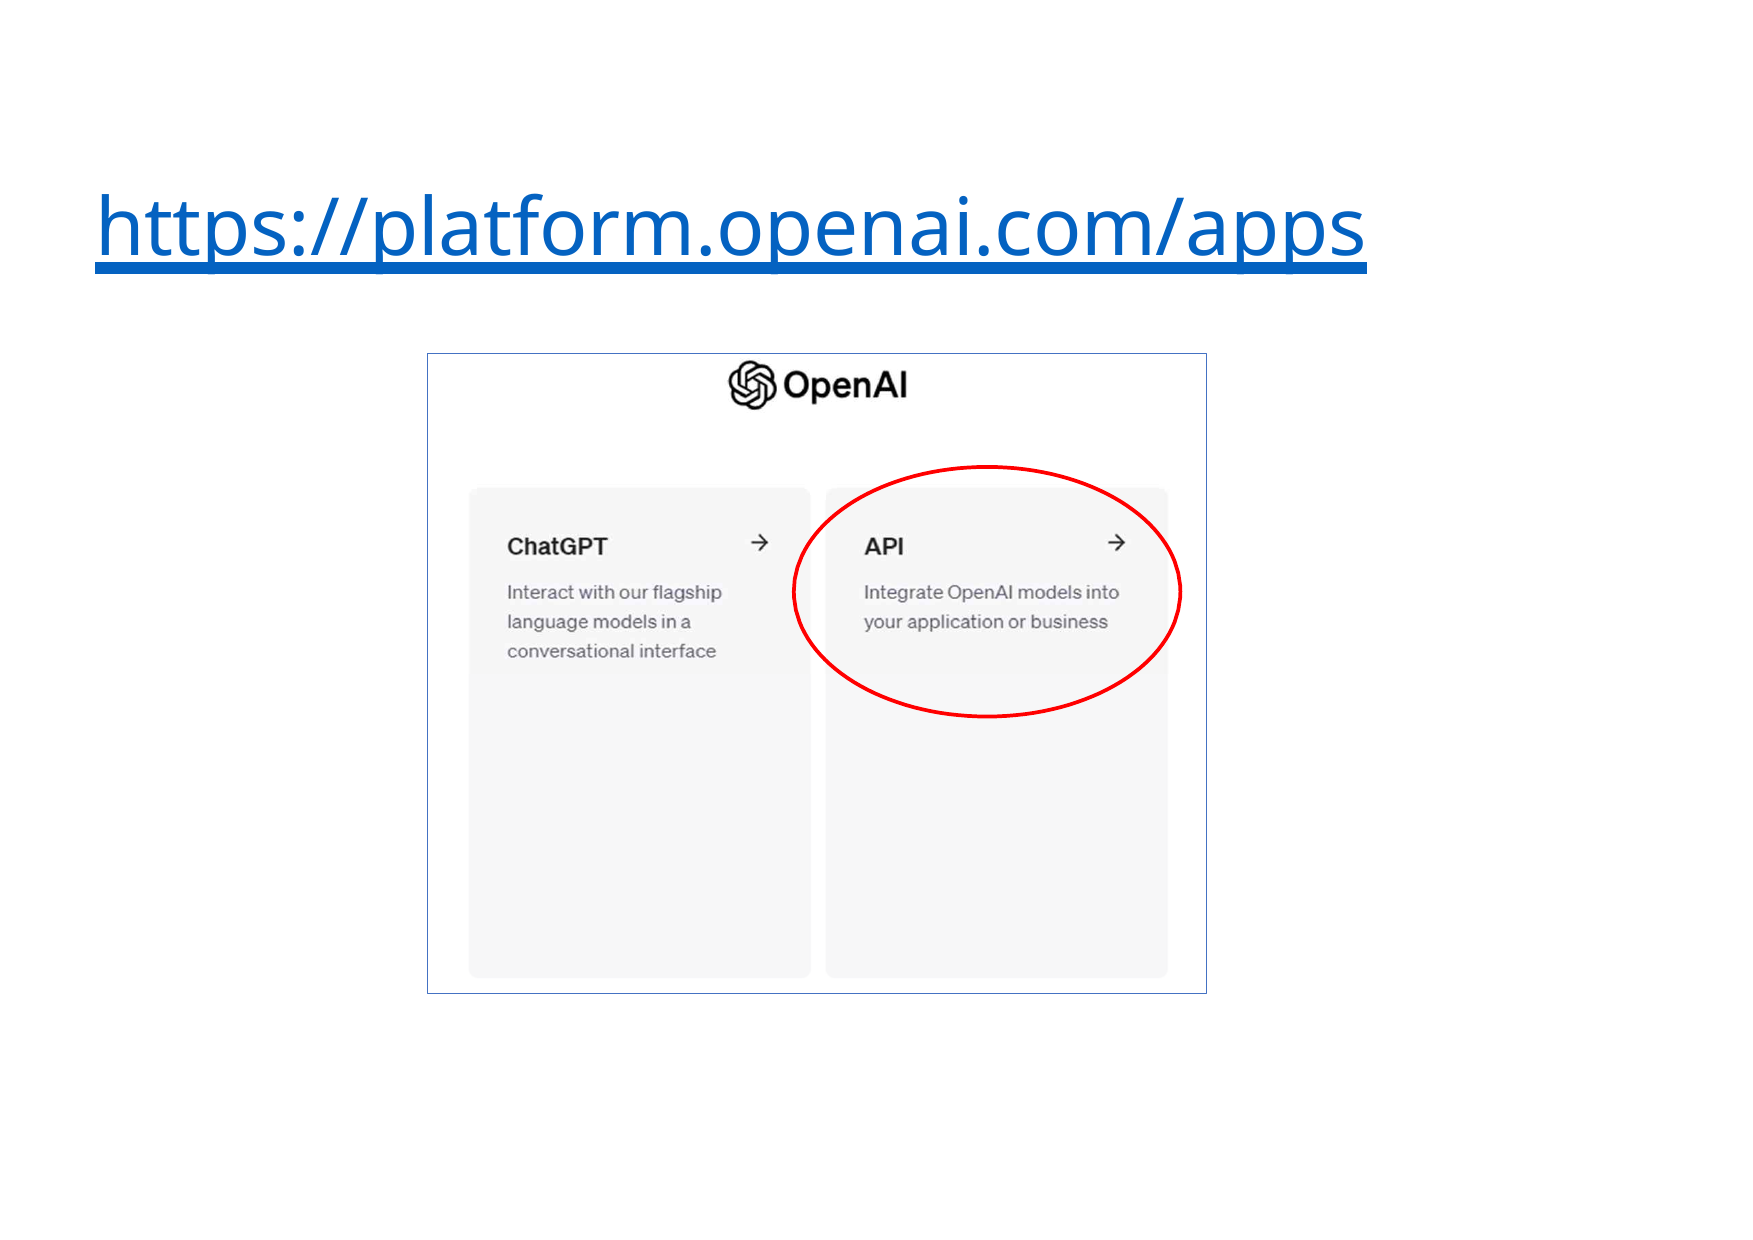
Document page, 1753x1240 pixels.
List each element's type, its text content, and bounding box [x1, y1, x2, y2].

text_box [426, 352, 1208, 995]
title https://platform.openai.com/apps [51, 173, 1666, 383]
